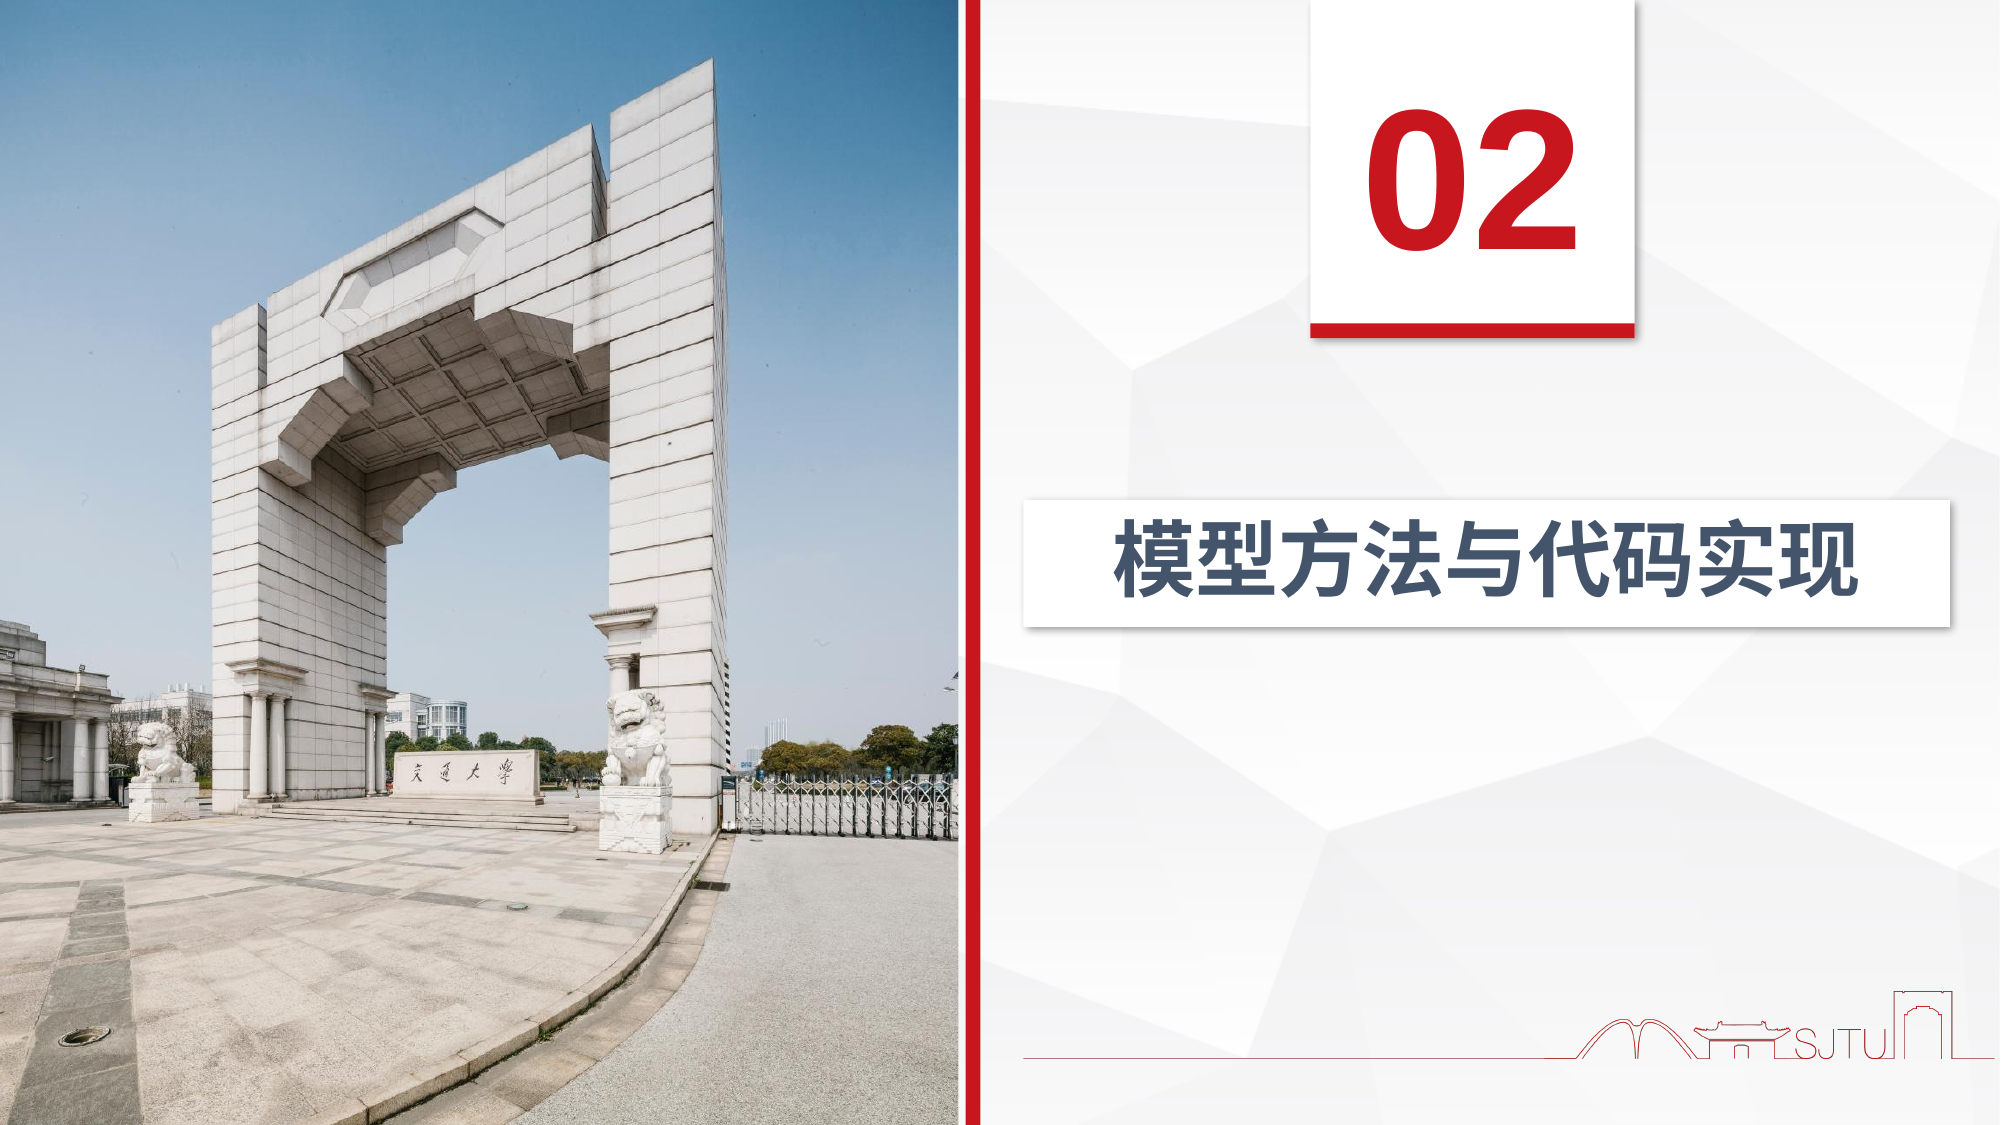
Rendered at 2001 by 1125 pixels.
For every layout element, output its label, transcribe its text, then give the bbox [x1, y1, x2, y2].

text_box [1310, 0, 1635, 339]
picture [981, 0, 2000, 1125]
title 模型方法与代码实现 [1023, 499, 1950, 627]
picture [0, 0, 965, 1125]
